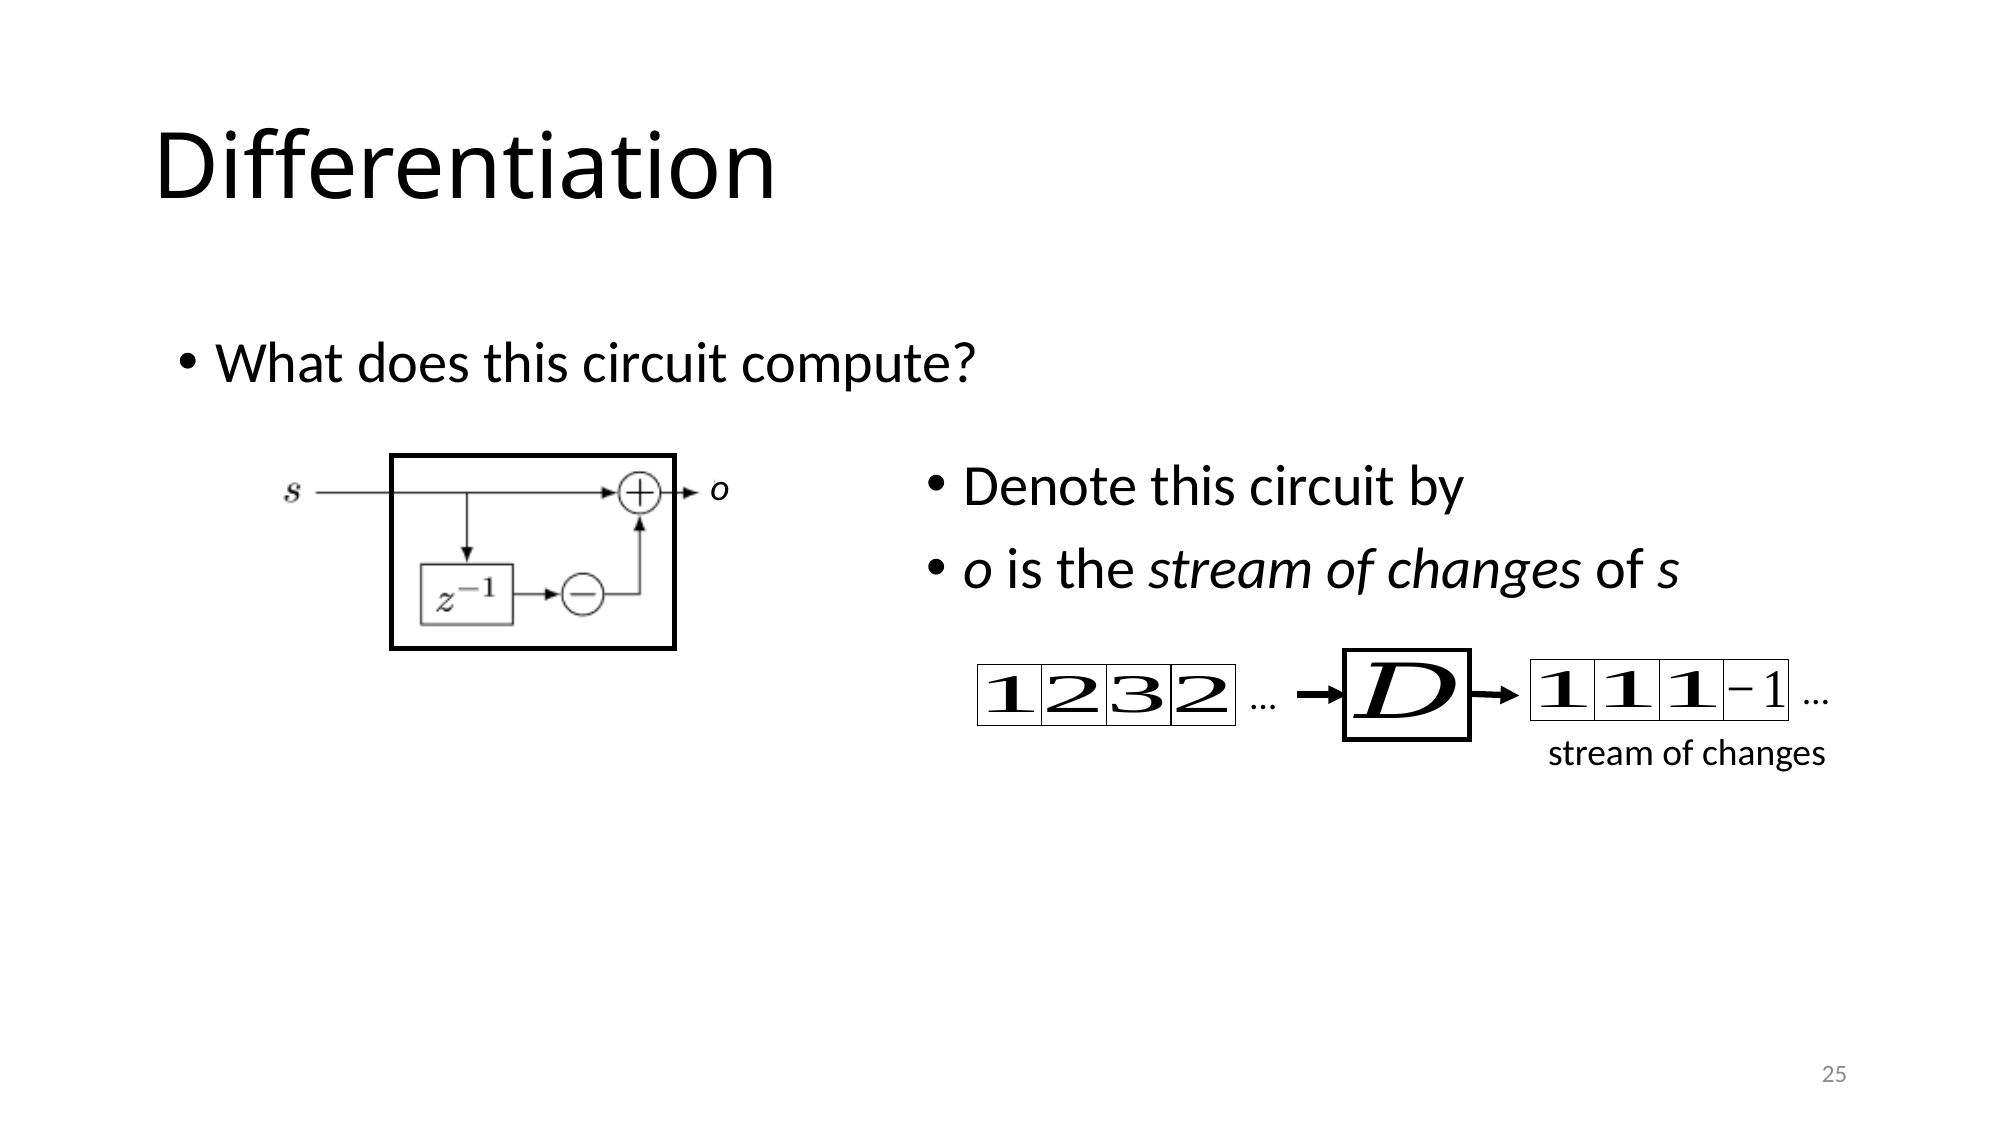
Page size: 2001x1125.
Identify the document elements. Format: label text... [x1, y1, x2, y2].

text_box [390, 634, 675, 649]
text_box stream of changes [1533, 721, 1842, 781]
slide_number 25 [1798, 1042, 1863, 1103]
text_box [977, 664, 1301, 726]
title Differentiation [137, 59, 1863, 278]
picture [251, 459, 716, 634]
text_box [390, 454, 675, 459]
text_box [1530, 659, 1853, 721]
text_box o [695, 455, 745, 515]
